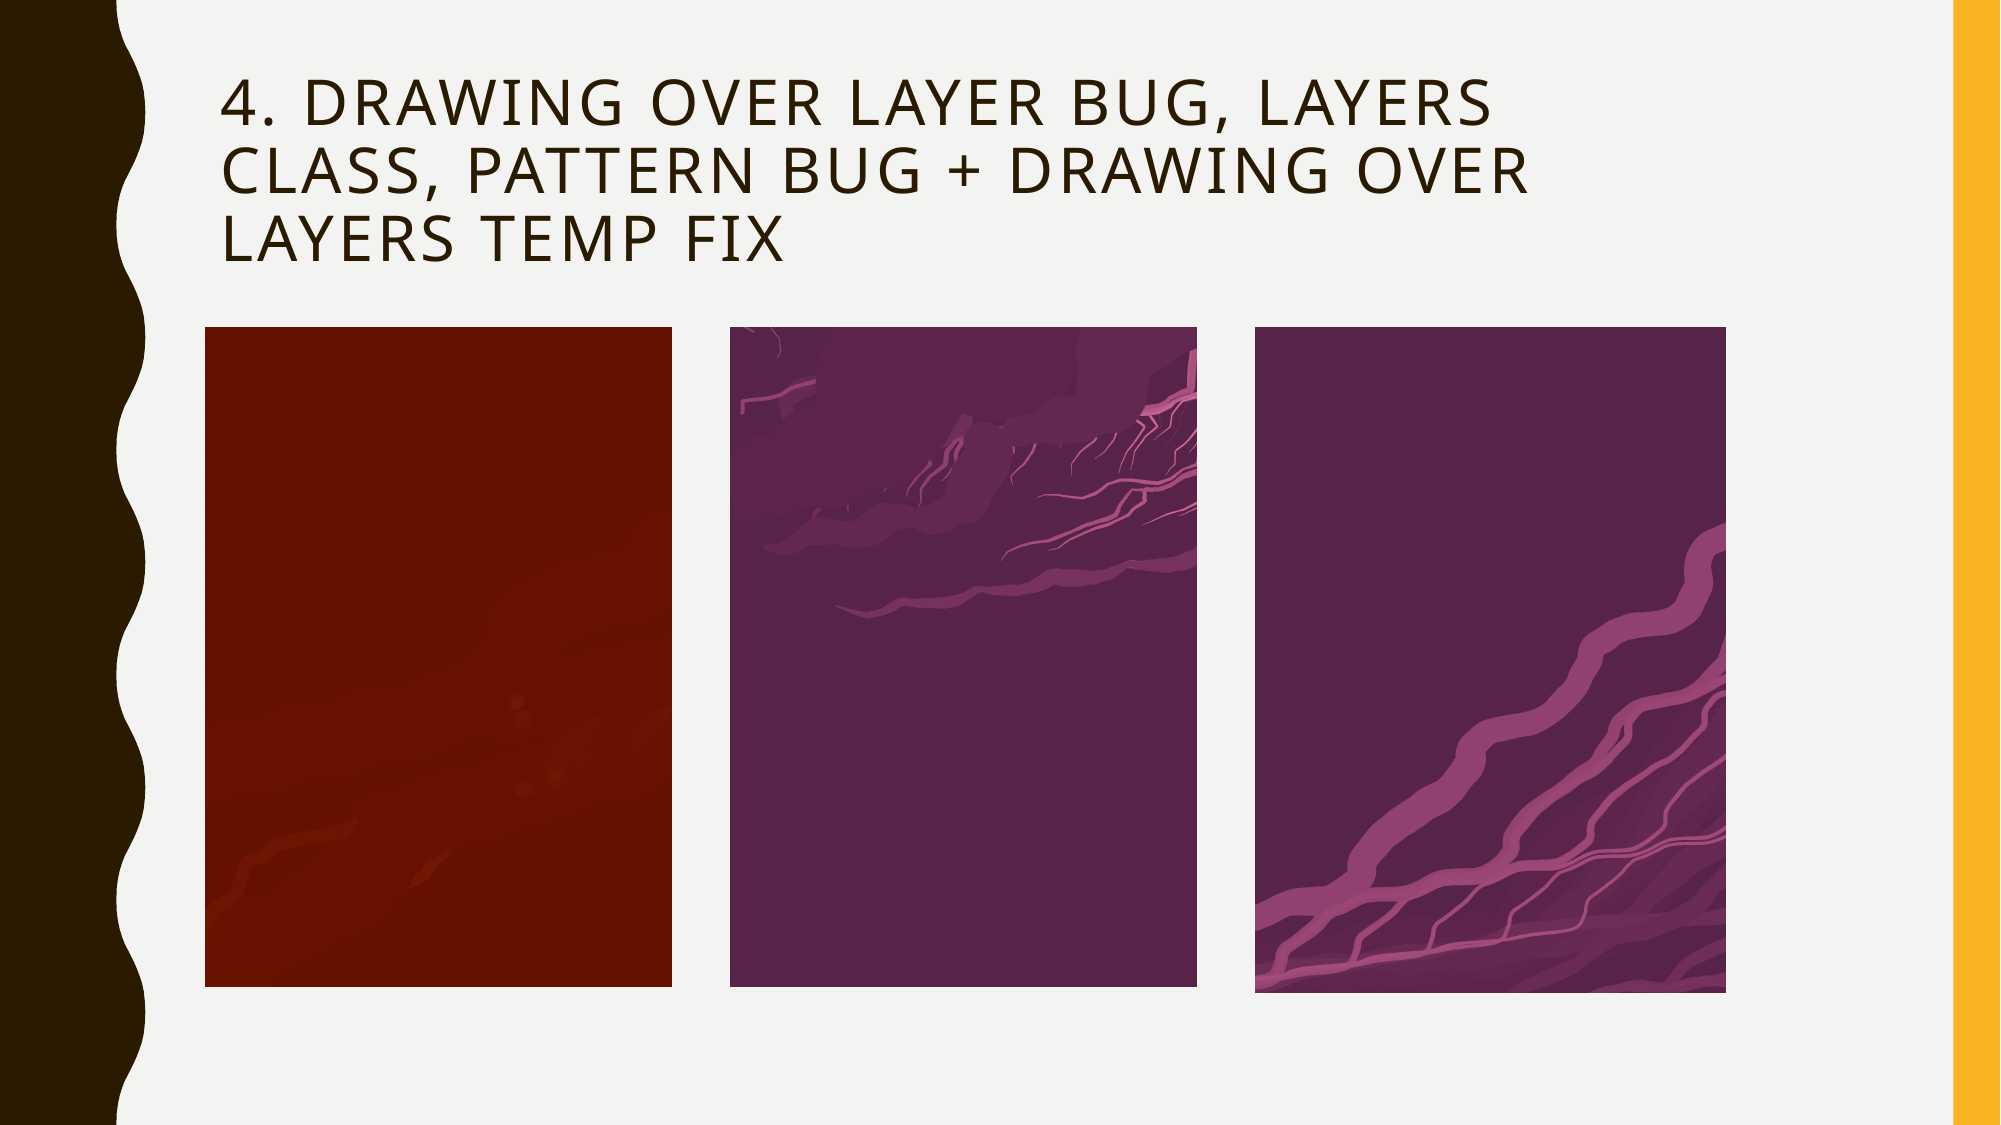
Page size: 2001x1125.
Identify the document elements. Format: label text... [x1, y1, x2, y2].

picture [730, 327, 1197, 987]
picture [205, 327, 672, 987]
title 4. Drawing over layer bug, Layers Class, Pattern bug + drawing over layers temp fix [205, 62, 1721, 285]
picture [1255, 327, 1726, 993]
